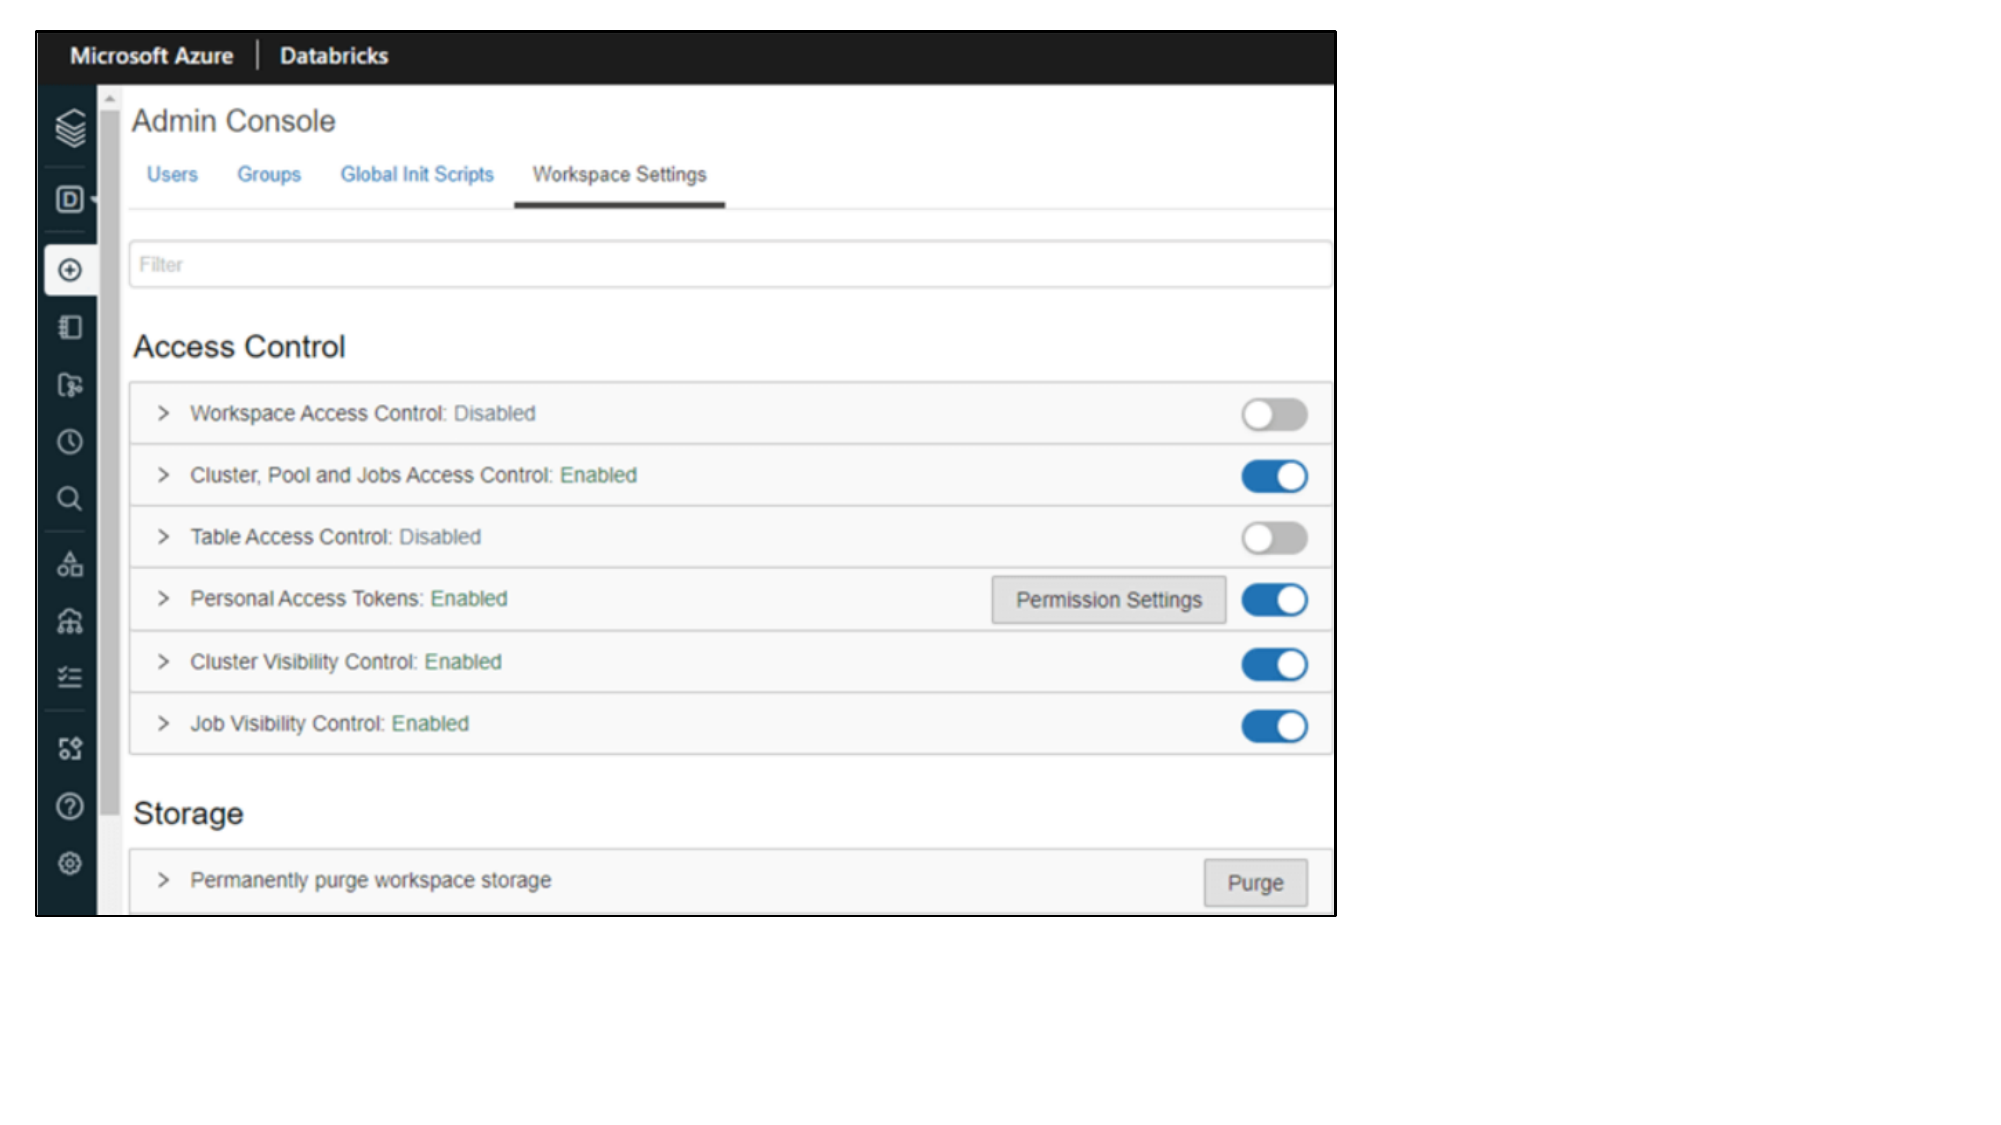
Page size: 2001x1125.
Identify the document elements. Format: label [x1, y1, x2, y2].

picture [37, 32, 1334, 915]
